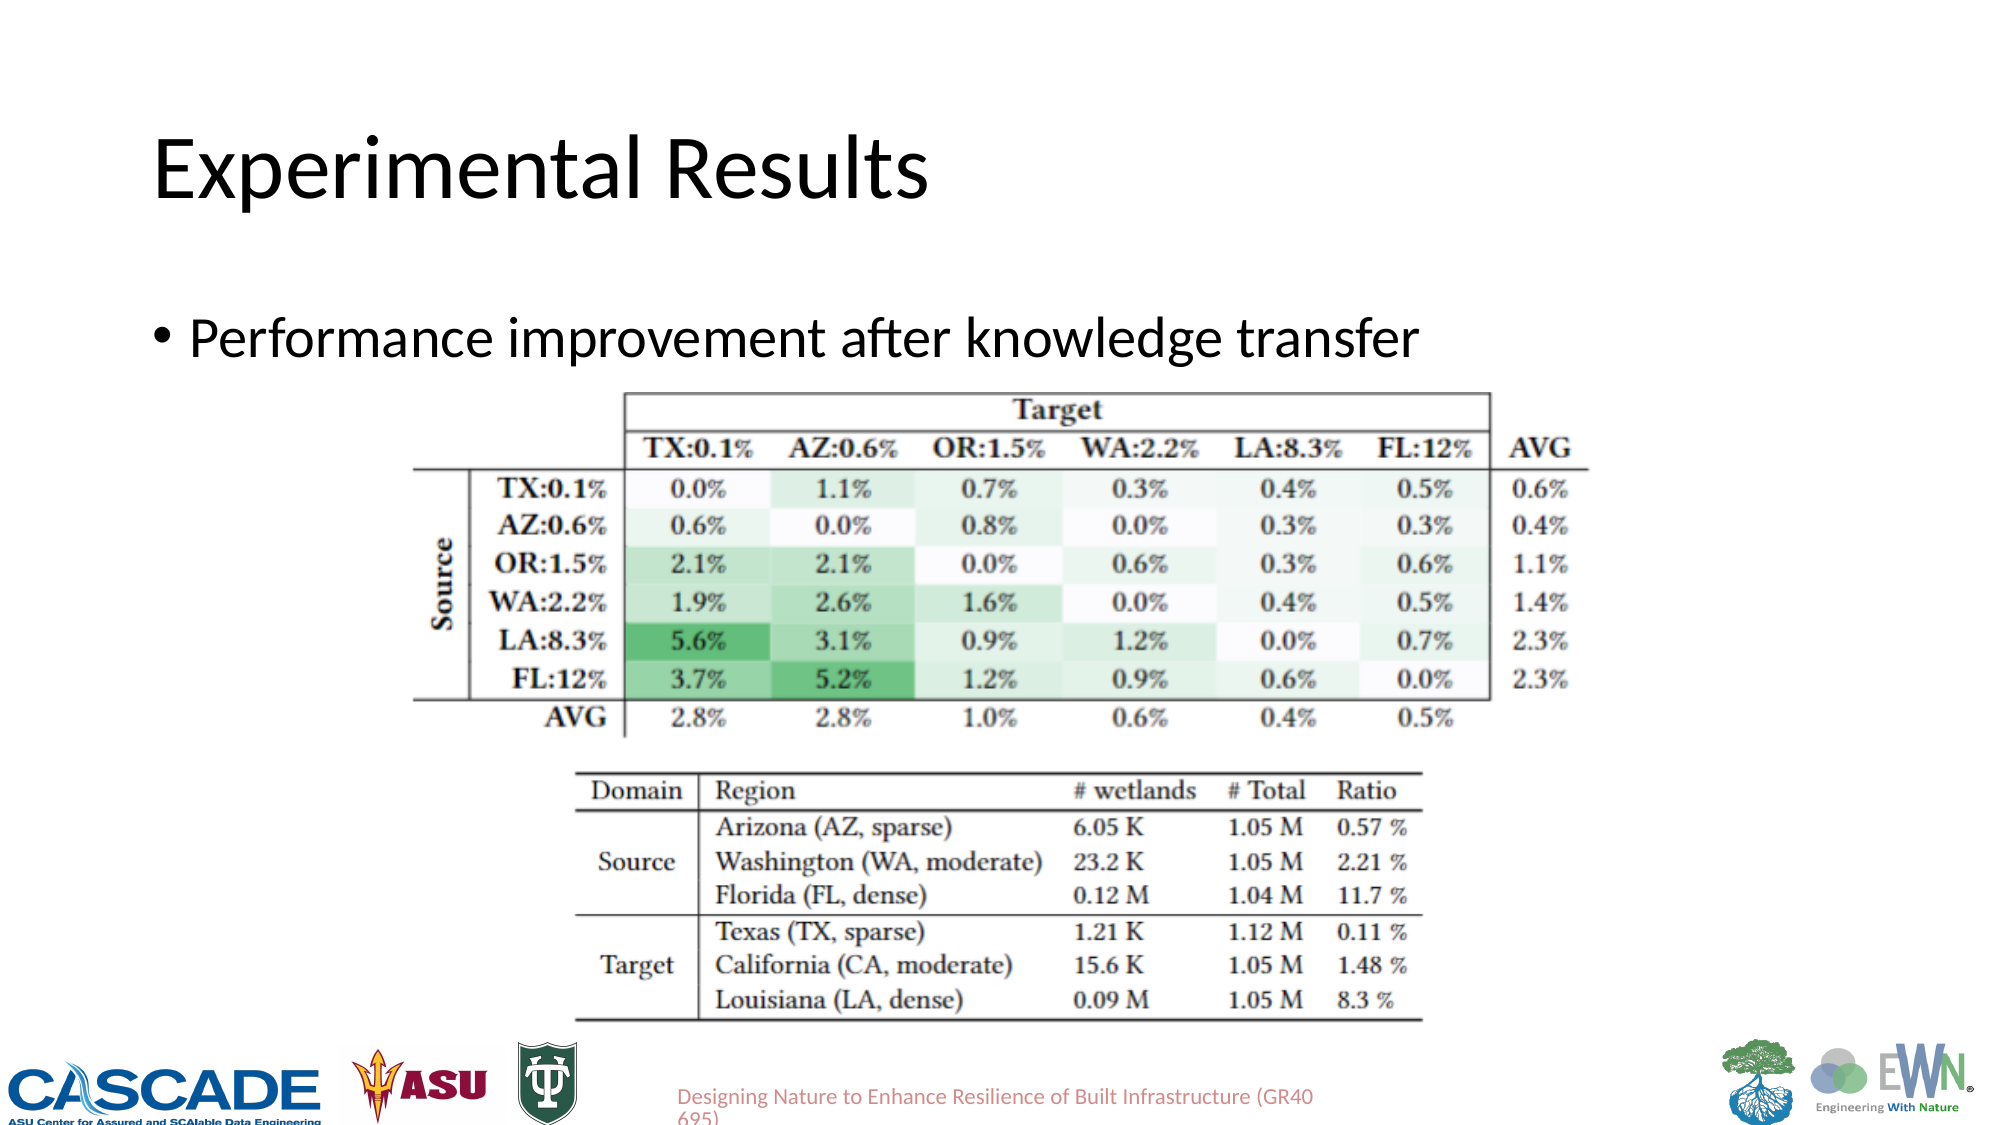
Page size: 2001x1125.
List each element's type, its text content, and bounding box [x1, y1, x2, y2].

picture [397, 392, 1603, 753]
picture [1716, 1035, 1801, 1125]
list Performance improvement after knowledge transfer [137, 299, 1863, 1014]
picture [563, 767, 1437, 1036]
picture [337, 1045, 506, 1125]
footer Designing Nature to Enhance Resilience of Built Infrastructure (GR40695) [662, 1065, 1338, 1125]
picture [1807, 1042, 1986, 1122]
picture [518, 1042, 577, 1125]
title Experimental Results [137, 59, 1863, 278]
